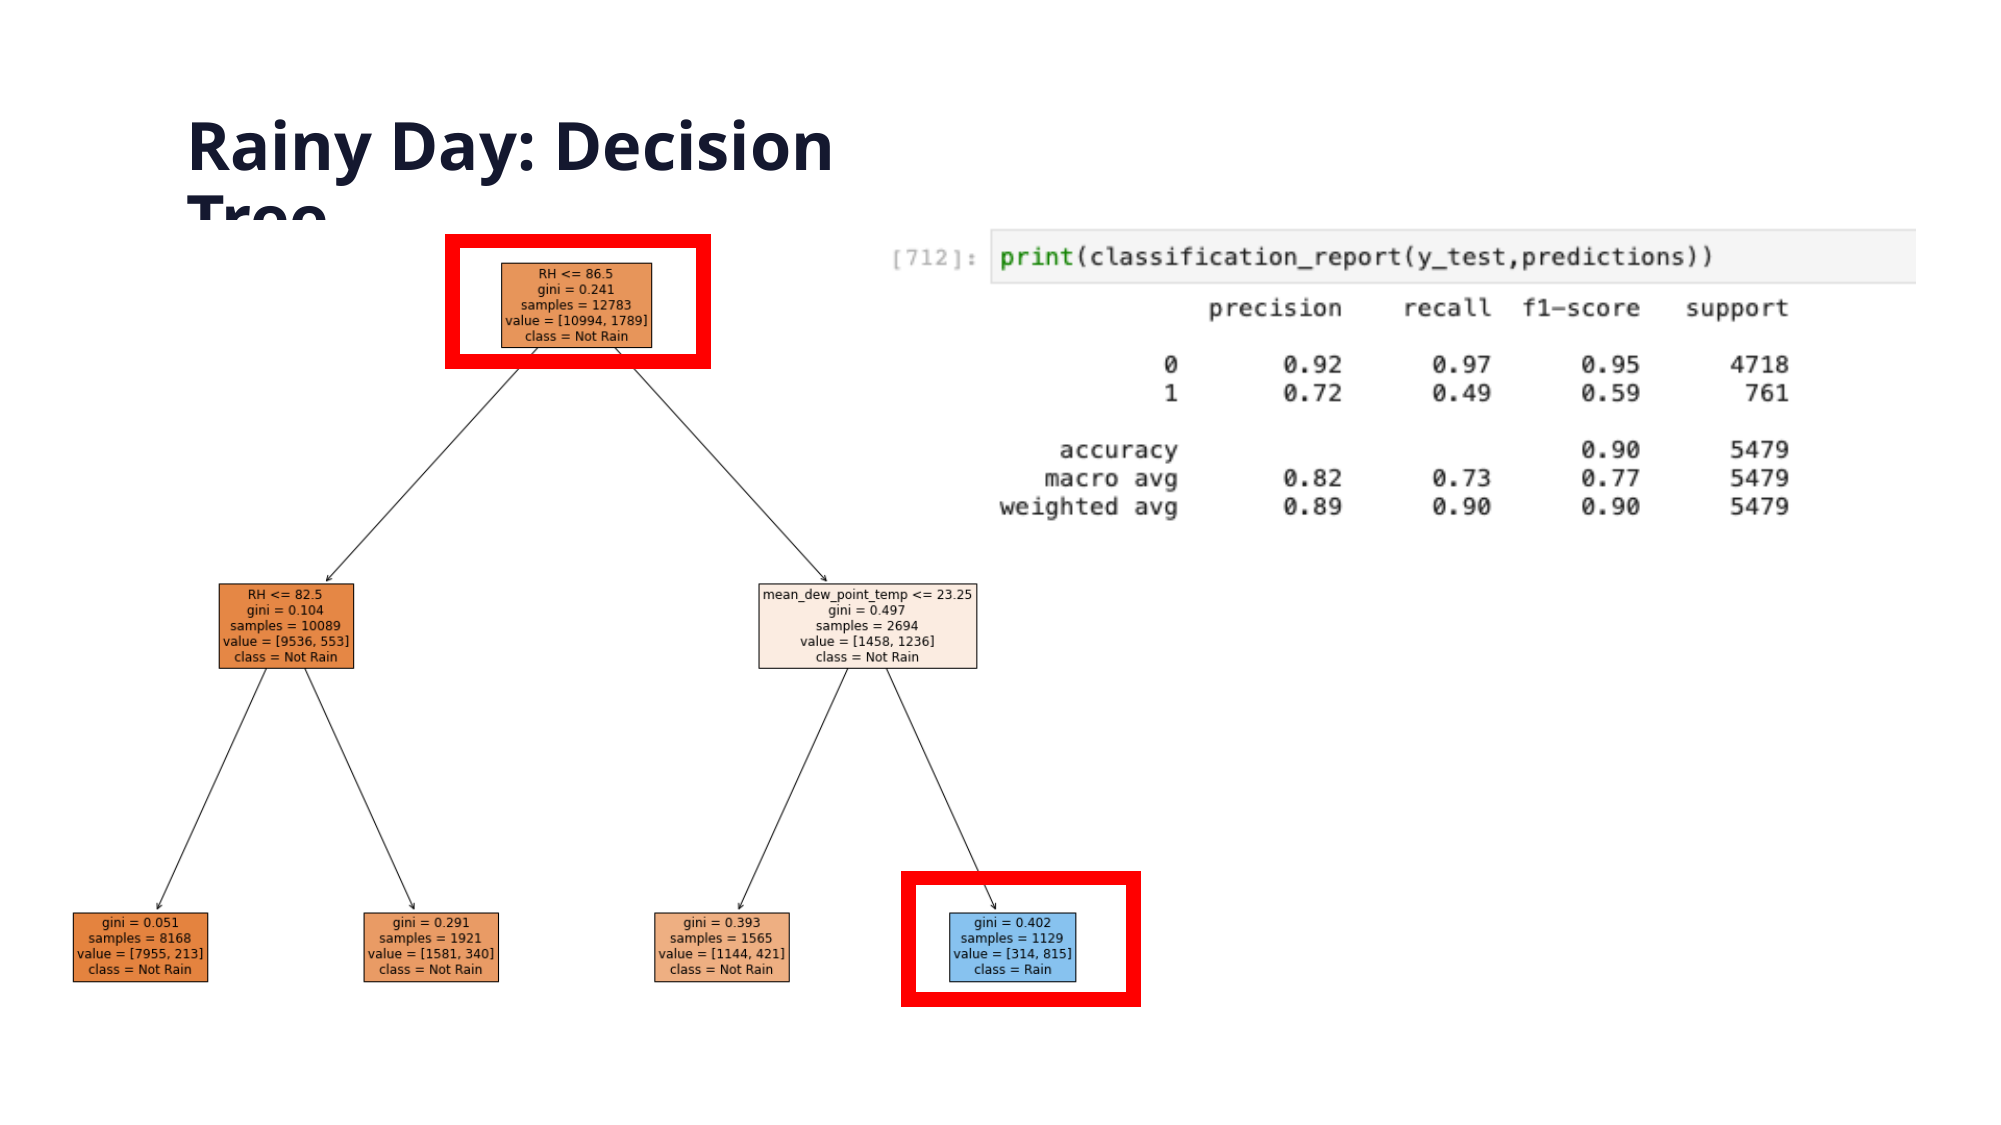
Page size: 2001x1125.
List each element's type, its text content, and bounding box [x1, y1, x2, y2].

picture [3, 220, 1916, 1125]
text_box Rainy Day: Decision Tree [186, 110, 909, 220]
